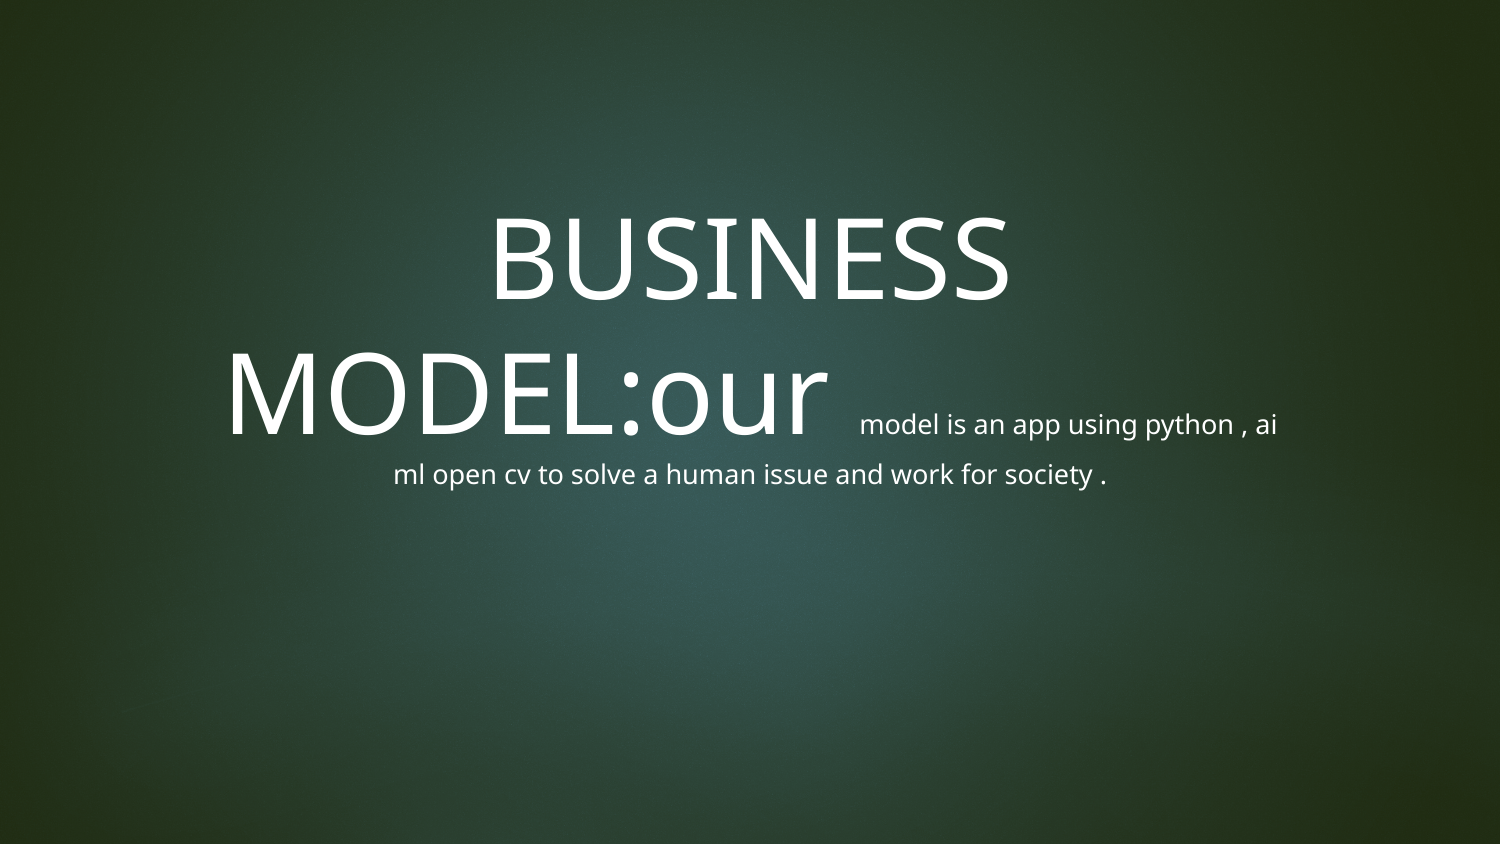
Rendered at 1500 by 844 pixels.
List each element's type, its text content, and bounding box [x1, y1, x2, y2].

title BUSINESS MODEL:our model is an app using python , ai ml open cv to solve a human issue and work for society . [207, 143, 1293, 498]
